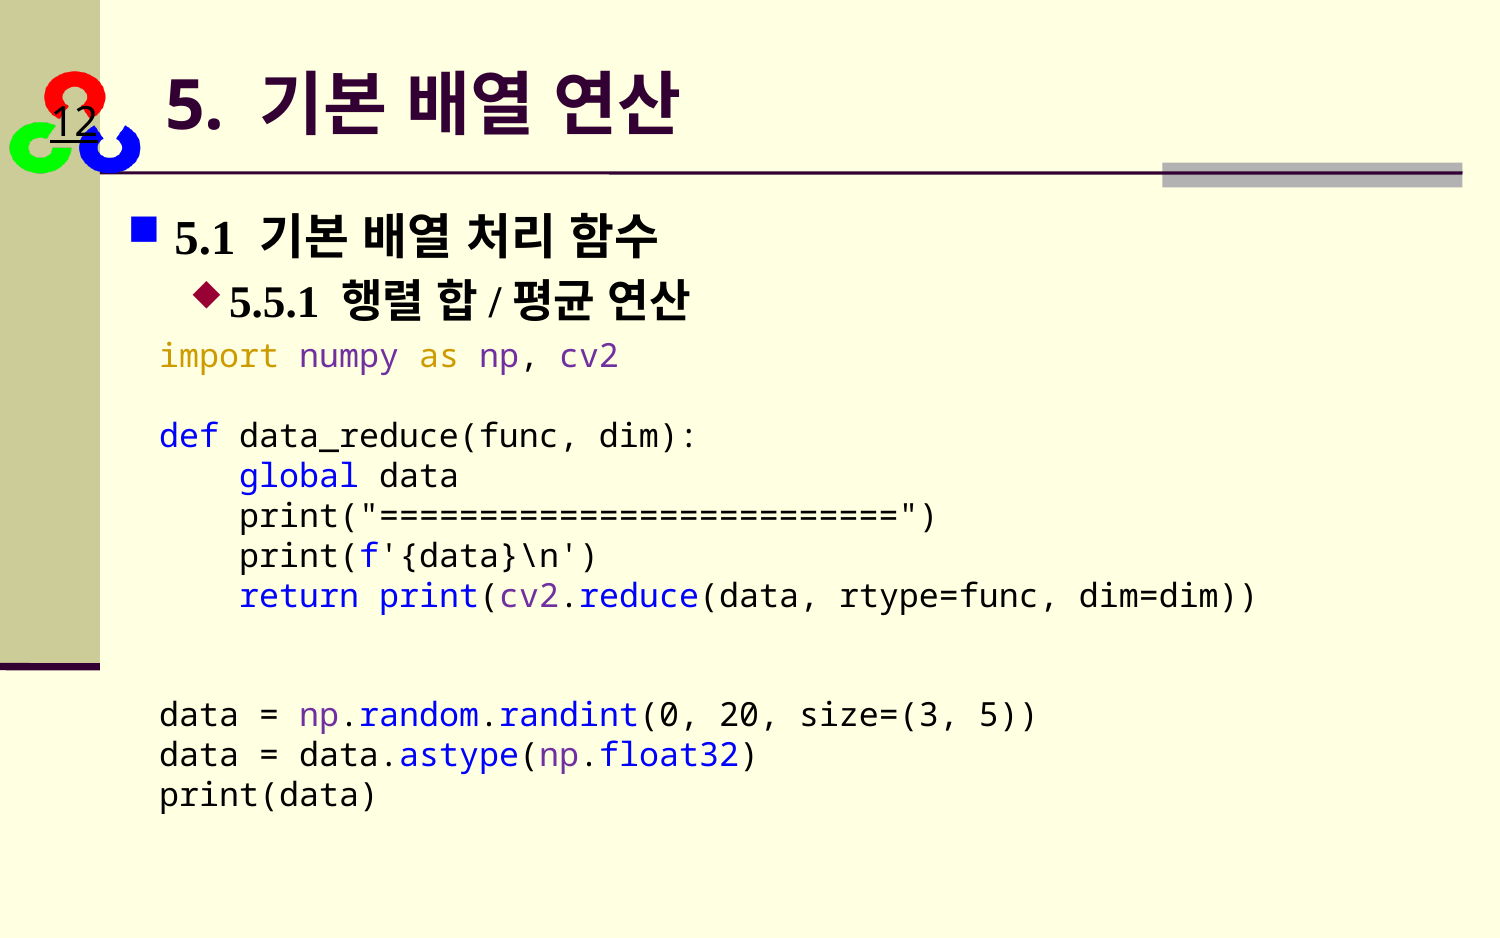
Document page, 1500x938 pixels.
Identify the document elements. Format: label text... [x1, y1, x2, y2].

picture [0, 62, 149, 179]
list 5.1 기본 배열 처리 함수 5.5.1 행렬 합/평균 연산 [112, 197, 1463, 876]
title 5. 기본 배열 연산 [149, 37, 1463, 167]
text_box import numpy as np, cv2 def data_reduce(func, dim): global data print("==========================") print(f'{data}\n') return print(cv2.reduce(data, rtype=func, dim=dim)) data = np.random.randint(0, 20, size=(3, 5)) data = data.astype(np.float32) print(data) [144, 326, 1456, 821]
